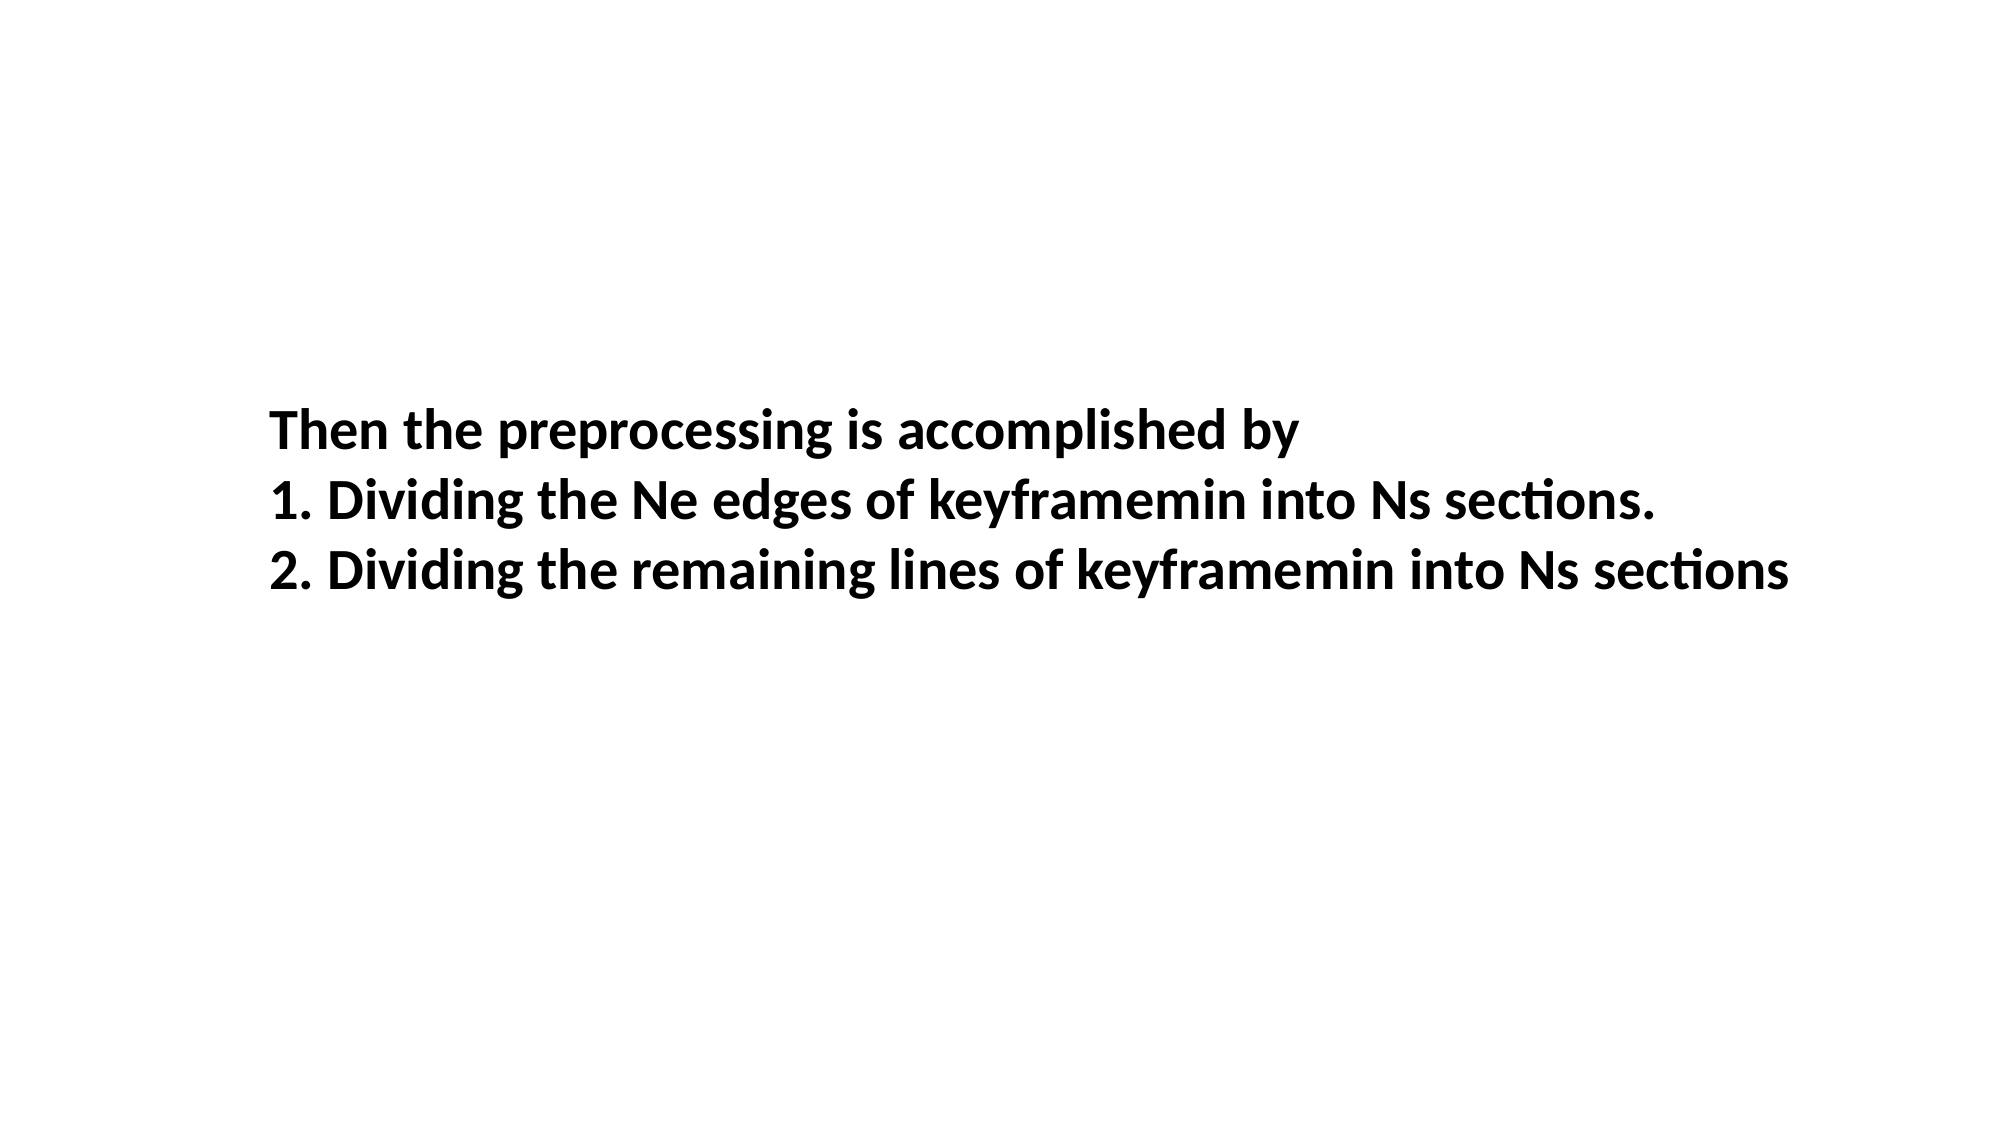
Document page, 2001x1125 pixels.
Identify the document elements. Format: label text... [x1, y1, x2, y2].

text_box Then the preprocessing is accomplished by 1. Dividing the Ne edges of keyframemin into Ns sections. 2. Dividing the remaining lines of keyframemin into Ns sections [254, 383, 2000, 609]
